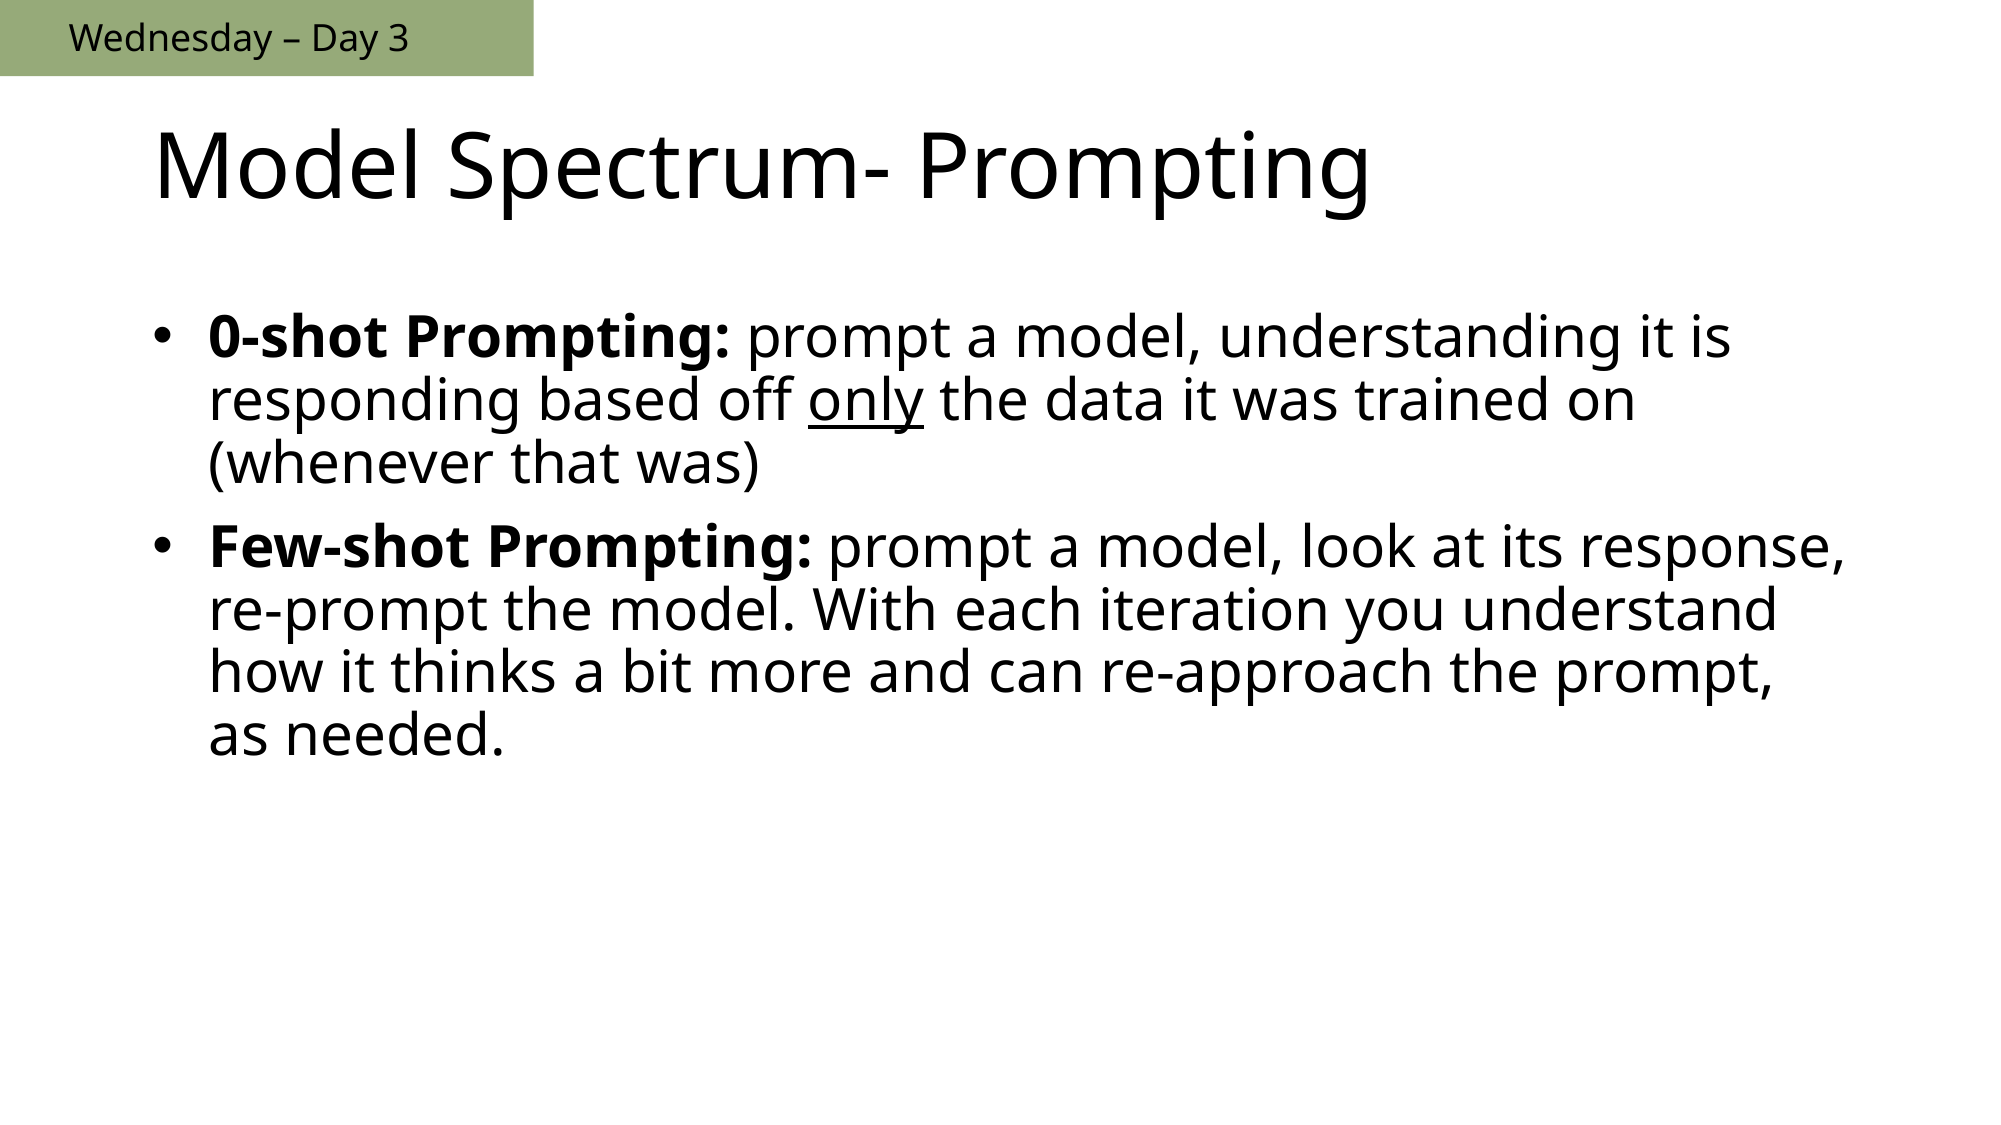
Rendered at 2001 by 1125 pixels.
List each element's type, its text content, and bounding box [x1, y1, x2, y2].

title Model Spectrum- Prompting [137, 59, 1863, 278]
list 0-shot Prompting: prompt a model, understanding it is responding based off only the data it was trained on (whenever that was) Few-shot Prompting: prompt a model, look at its response, re-prompt the model. With each iteration you understand how it thinks a bit more and can re-approach the prompt, as needed. [137, 299, 1863, 1014]
text_box Wednesday – Day 3 [0, 0, 534, 77]
